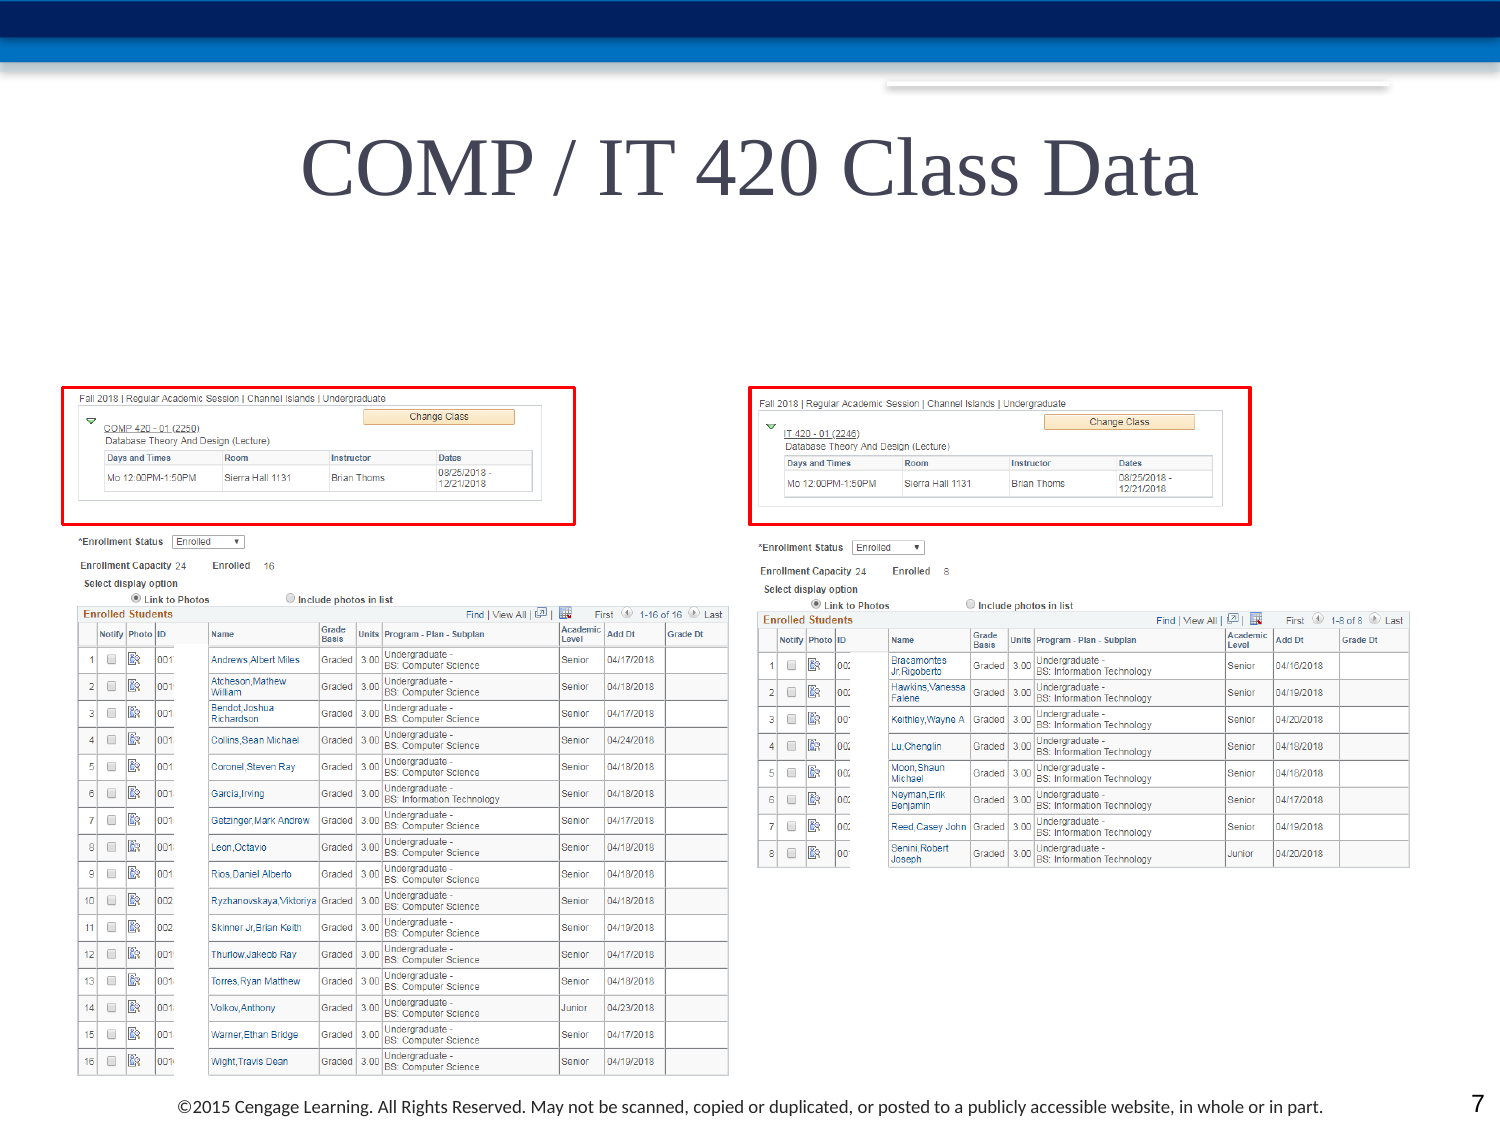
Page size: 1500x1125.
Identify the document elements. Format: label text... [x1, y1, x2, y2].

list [750, 387, 1414, 874]
title COMP / IT 420 Class Data [75, 75, 1425, 250]
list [74, 388, 738, 1093]
text_box [61, 386, 74, 526]
slide_number 7 [1425, 1074, 1500, 1125]
